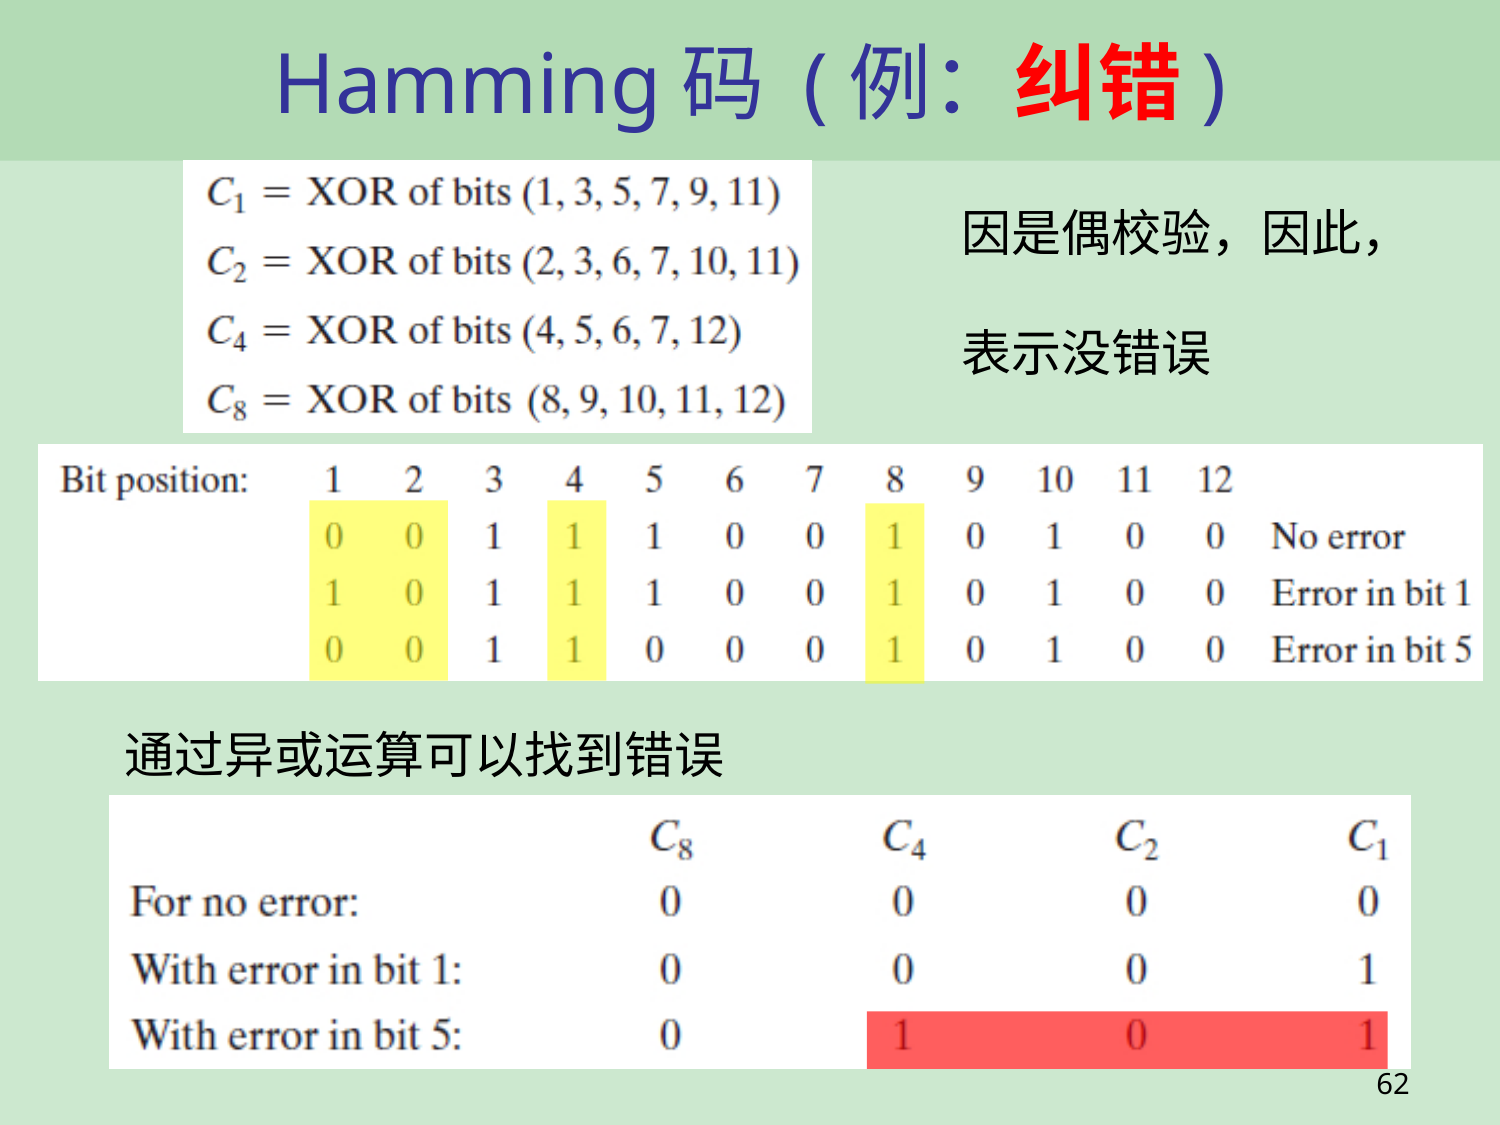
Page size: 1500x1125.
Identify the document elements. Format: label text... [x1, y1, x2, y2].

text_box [109, 715, 1411, 1070]
title Hamming码 (例：纠错) [17, 11, 1483, 149]
picture [38, 444, 1483, 681]
picture [182, 160, 812, 433]
slide_number 62 [1112, 1037, 1426, 1113]
